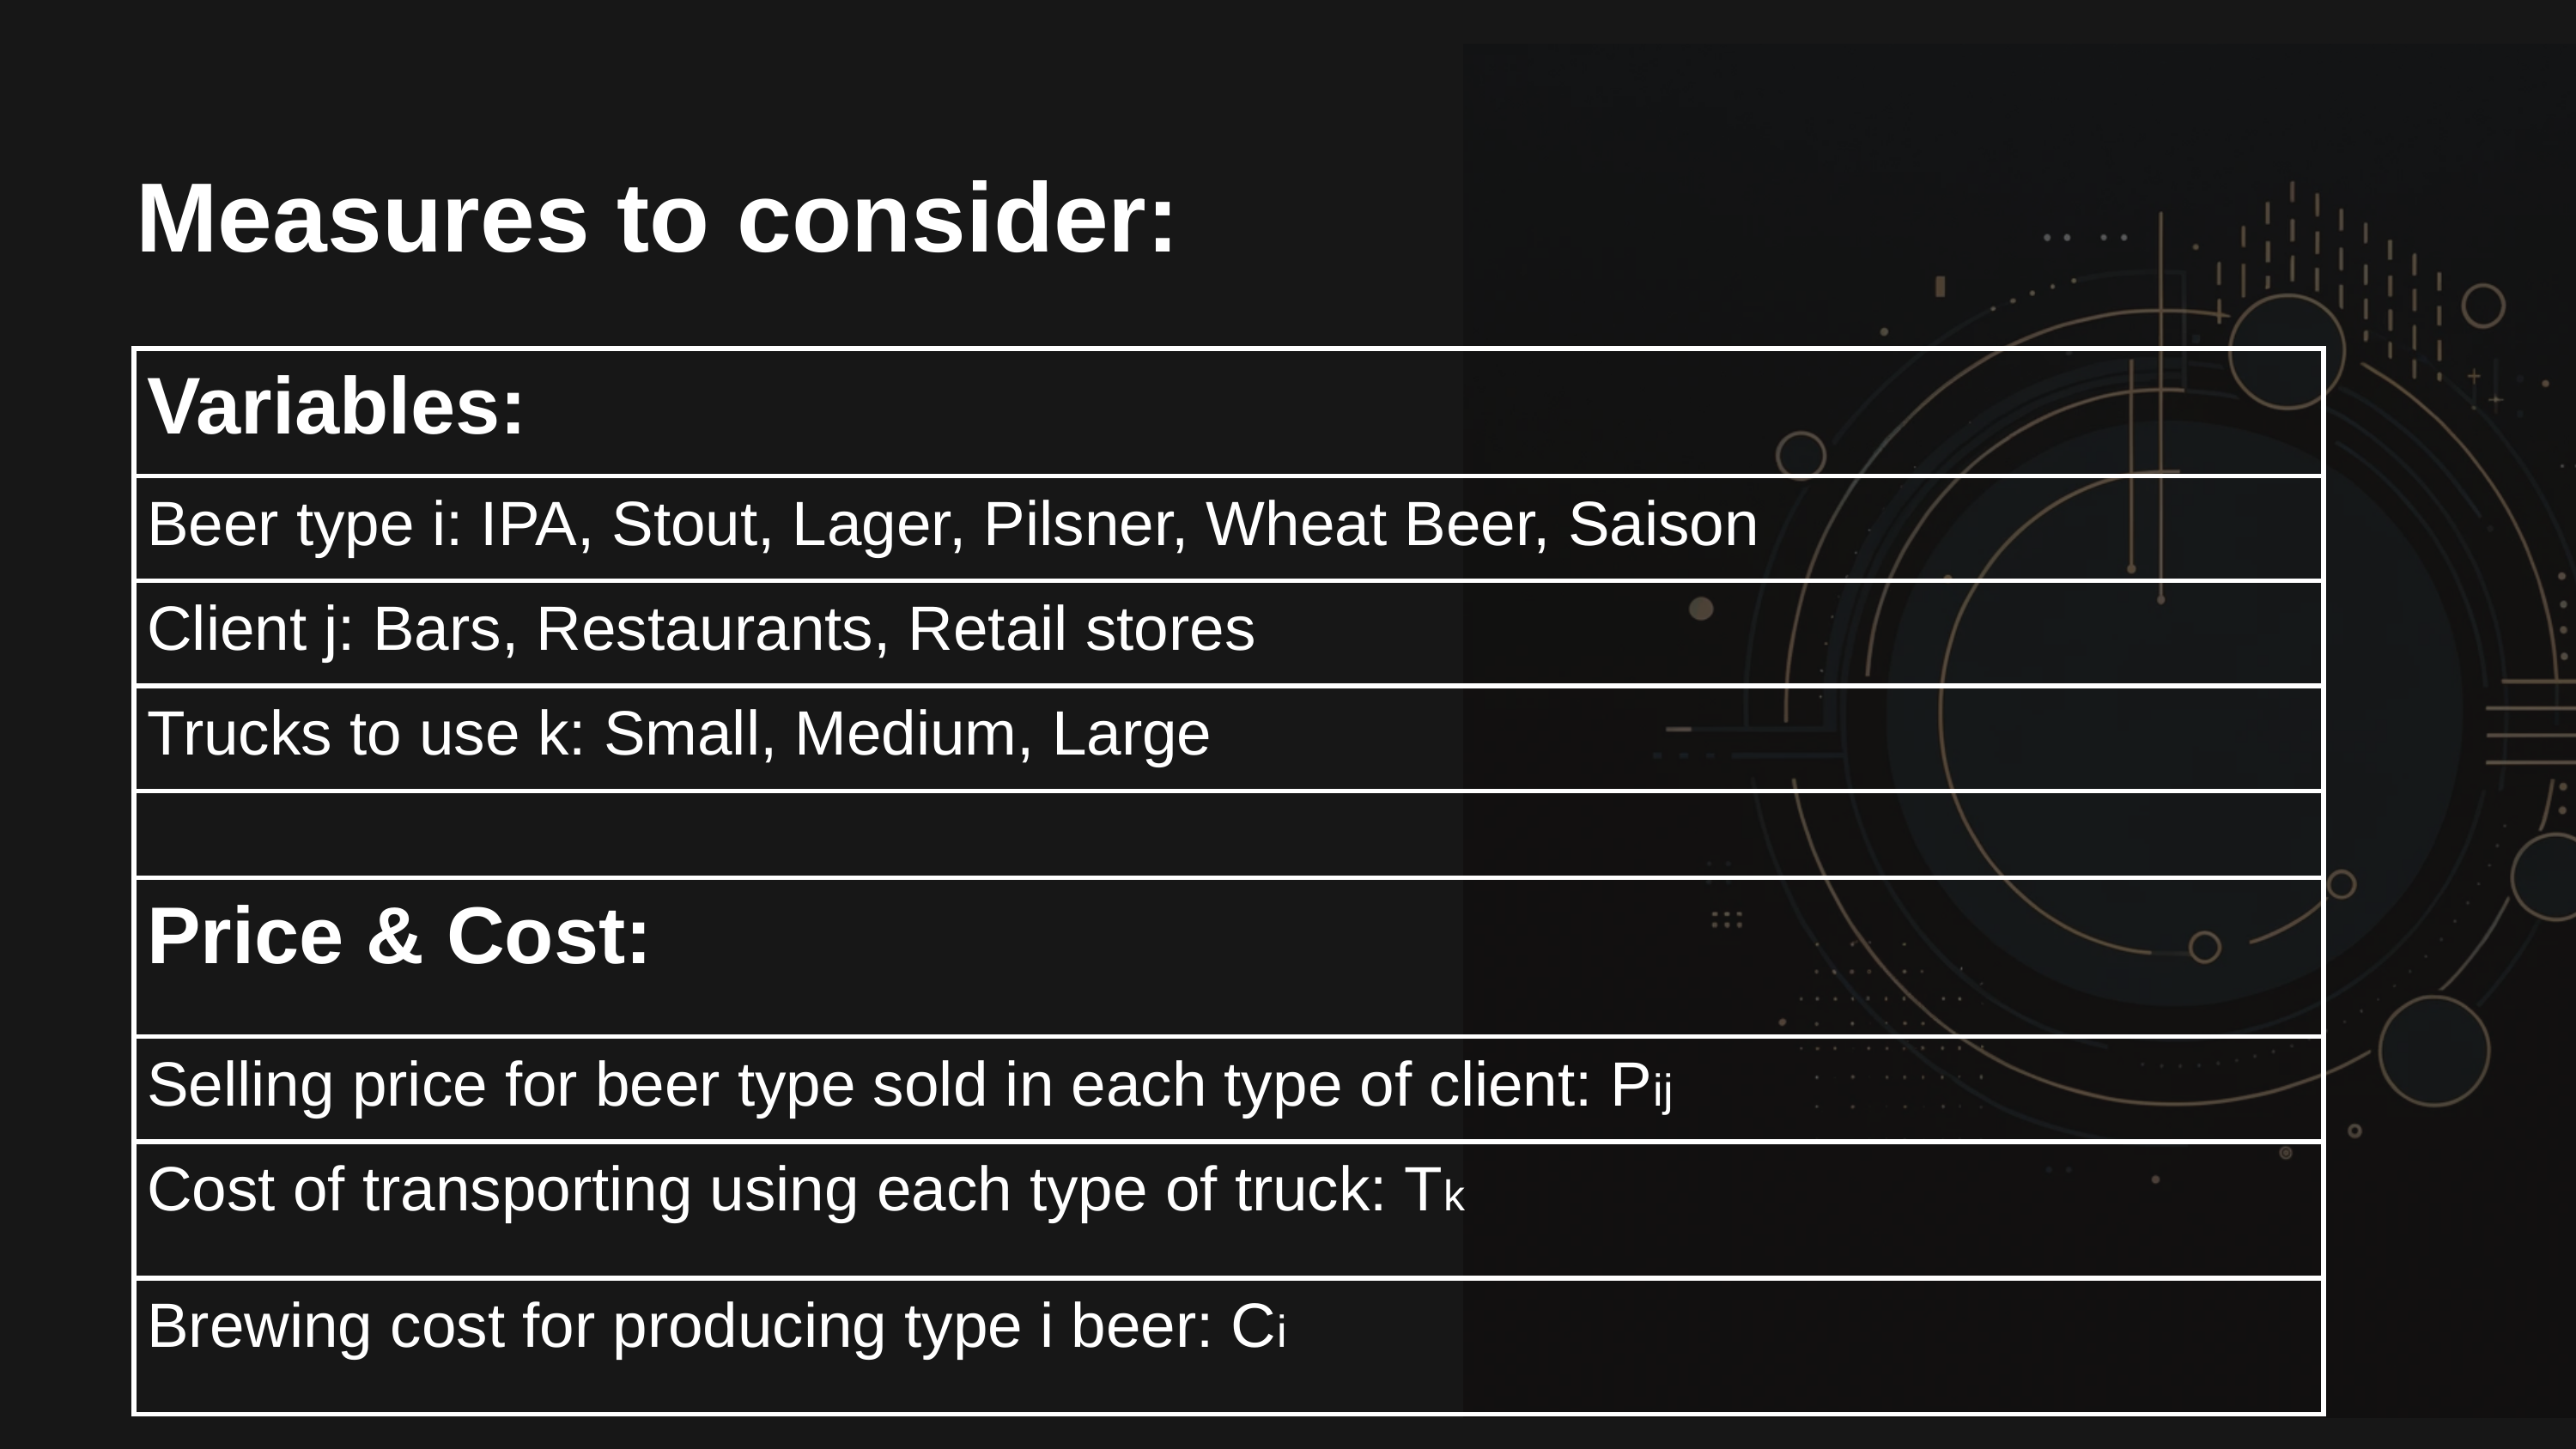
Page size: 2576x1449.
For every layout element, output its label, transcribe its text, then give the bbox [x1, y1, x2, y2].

text_box Measures to consider: [123, 140, 2462, 285]
table_cell Brewing cost for producing type i beer: Ci [137, 1281, 2321, 1412]
table_cell Client j: Bars, Restaurants, Retail stores [137, 583, 2321, 683]
table_cell [137, 793, 2321, 876]
table_cell Selling price for beer type sold in each type of client: Pij [137, 1039, 2321, 1139]
table_cell Beer type i: IPA, Stout, Lager, Pilsner, Wheat Beer, Saison [137, 478, 2321, 579]
table_cell Price & Cost: [137, 880, 2321, 1034]
table_cell Cost of transporting using each type of truck: Tk [137, 1144, 2321, 1276]
table_header Variables: [137, 351, 2321, 474]
table_cell Trucks to use k: Small, Medium, Large [137, 688, 2321, 789]
